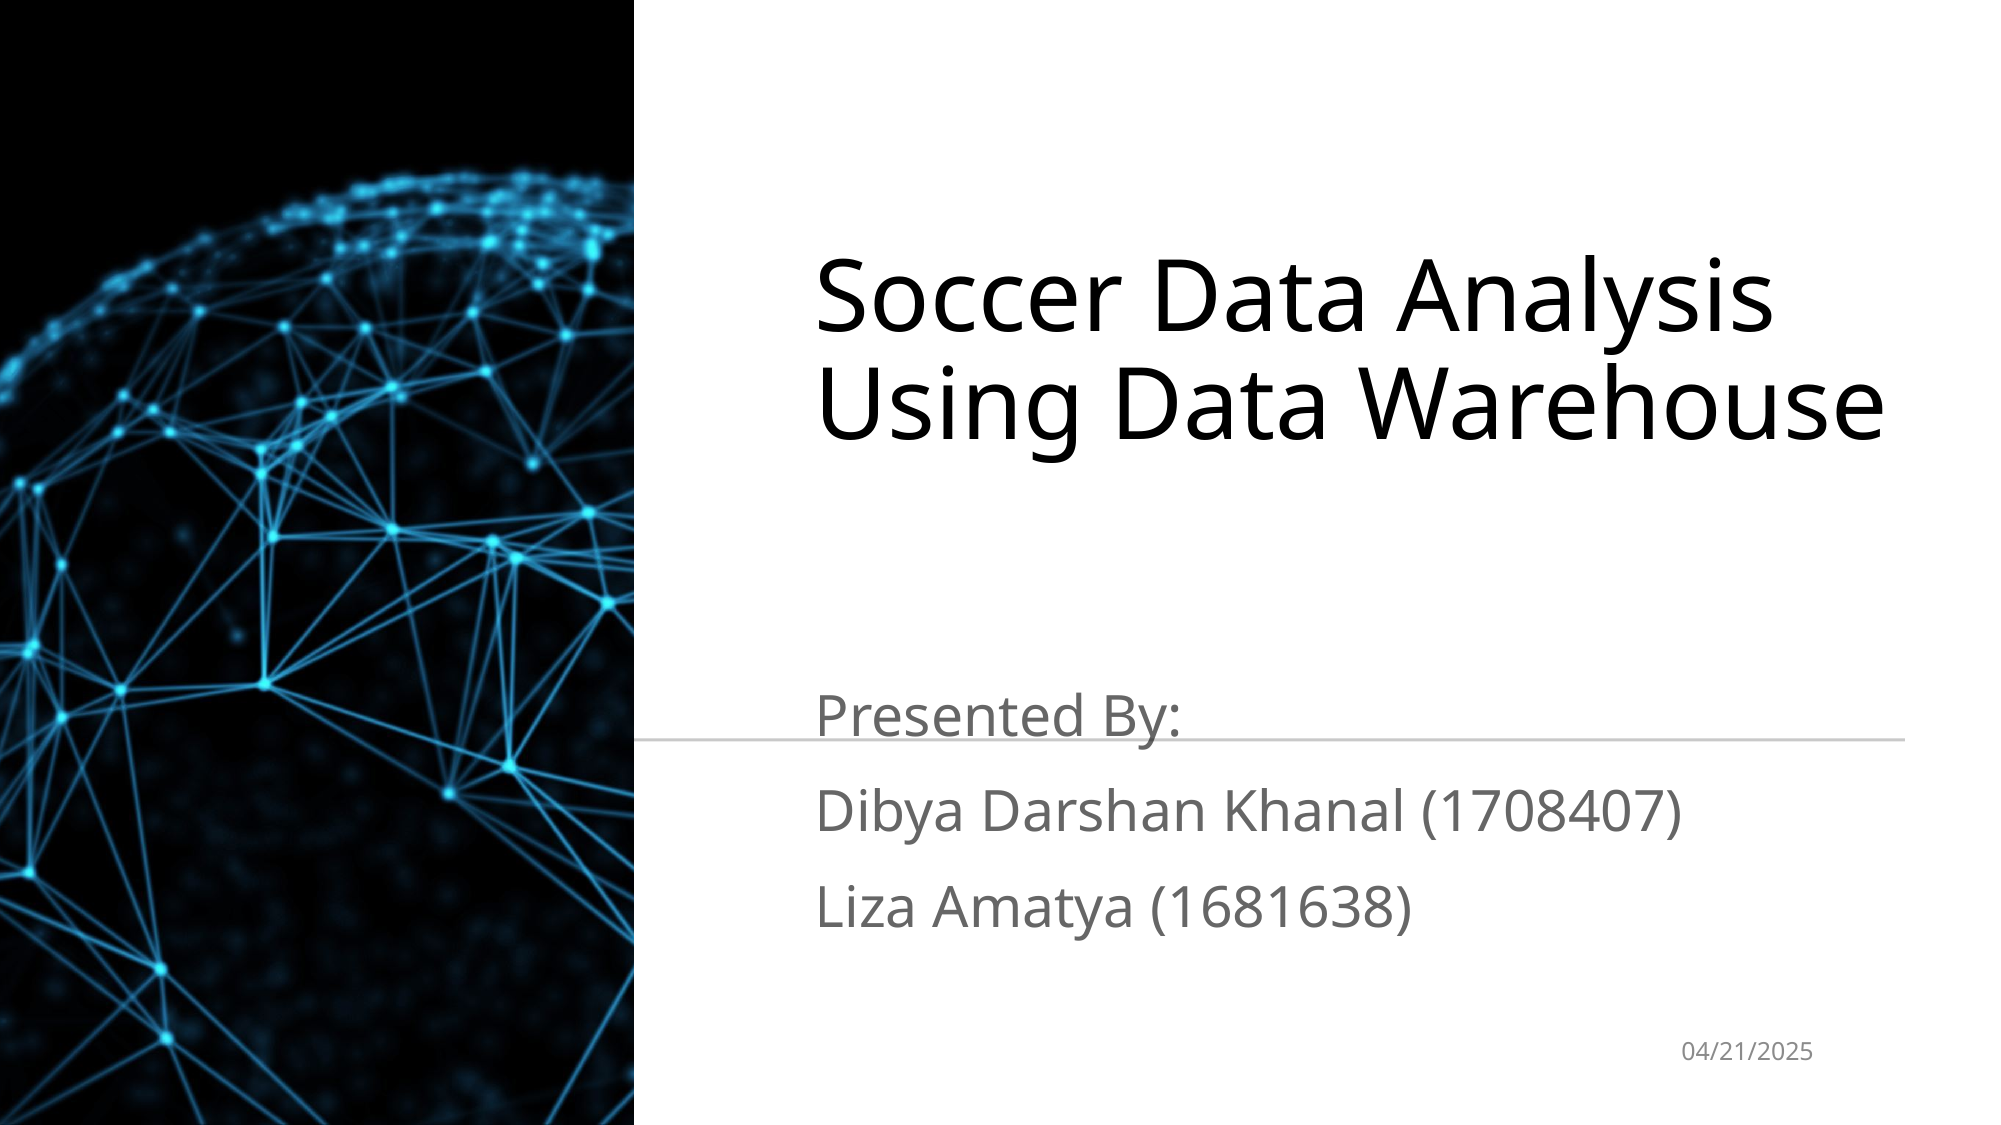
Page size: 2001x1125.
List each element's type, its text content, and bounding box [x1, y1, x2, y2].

footer 04/21/2025 [1582, 1015, 1913, 1087]
picture [0, 0, 634, 1125]
subtitle Presented By: Dibya Darshan Khanal (1708407) Liza Amatya (1681638) [799, 664, 1835, 948]
title Soccer Data Analysis Using Data Warehouse [799, 170, 1912, 536]
